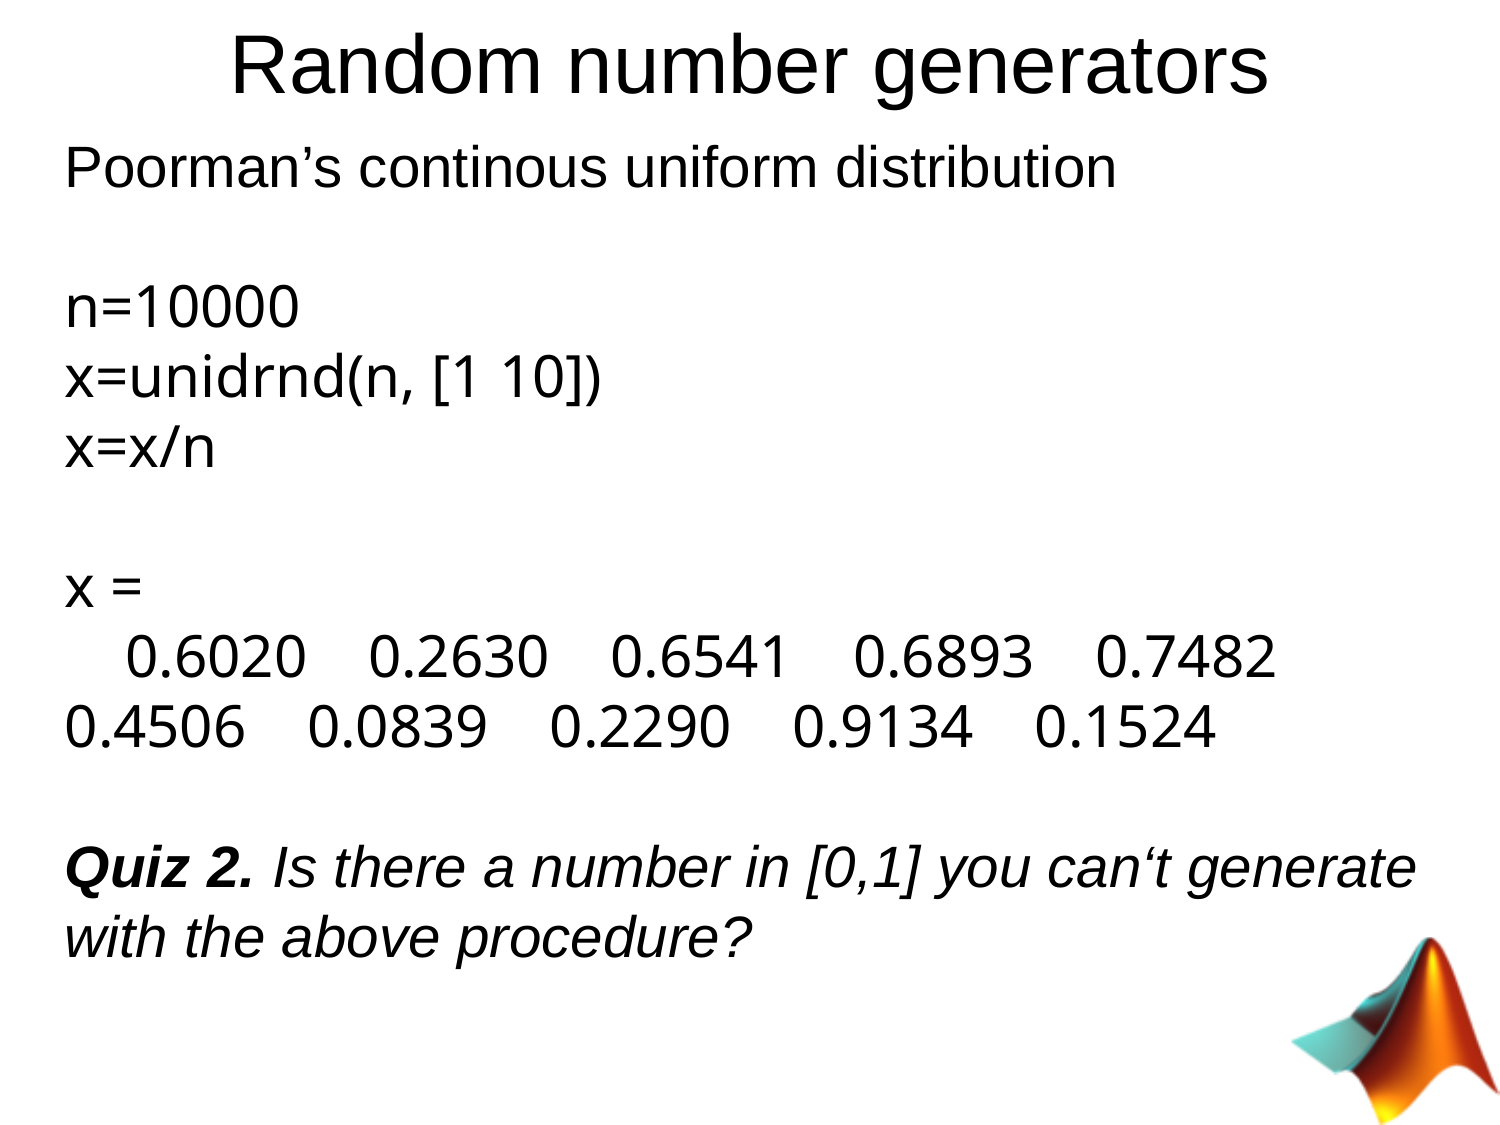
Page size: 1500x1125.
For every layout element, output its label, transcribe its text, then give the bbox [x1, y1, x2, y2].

picture [1291, 937, 1500, 1125]
text_box Poorman’s continous uniform distribution n=10000 x=unidrnd(n, [1 10]) x=x/n x = 0.6020 0.2630 0.6541 0.6893 0.7482 0.4506 0.0839 0.2290 0.9134 0.1524 Quiz 2. Is there a number in [0,1] you can‘t generate with the above procedure? [49, 121, 1488, 977]
title Random number generators [0, 0, 1500, 123]
